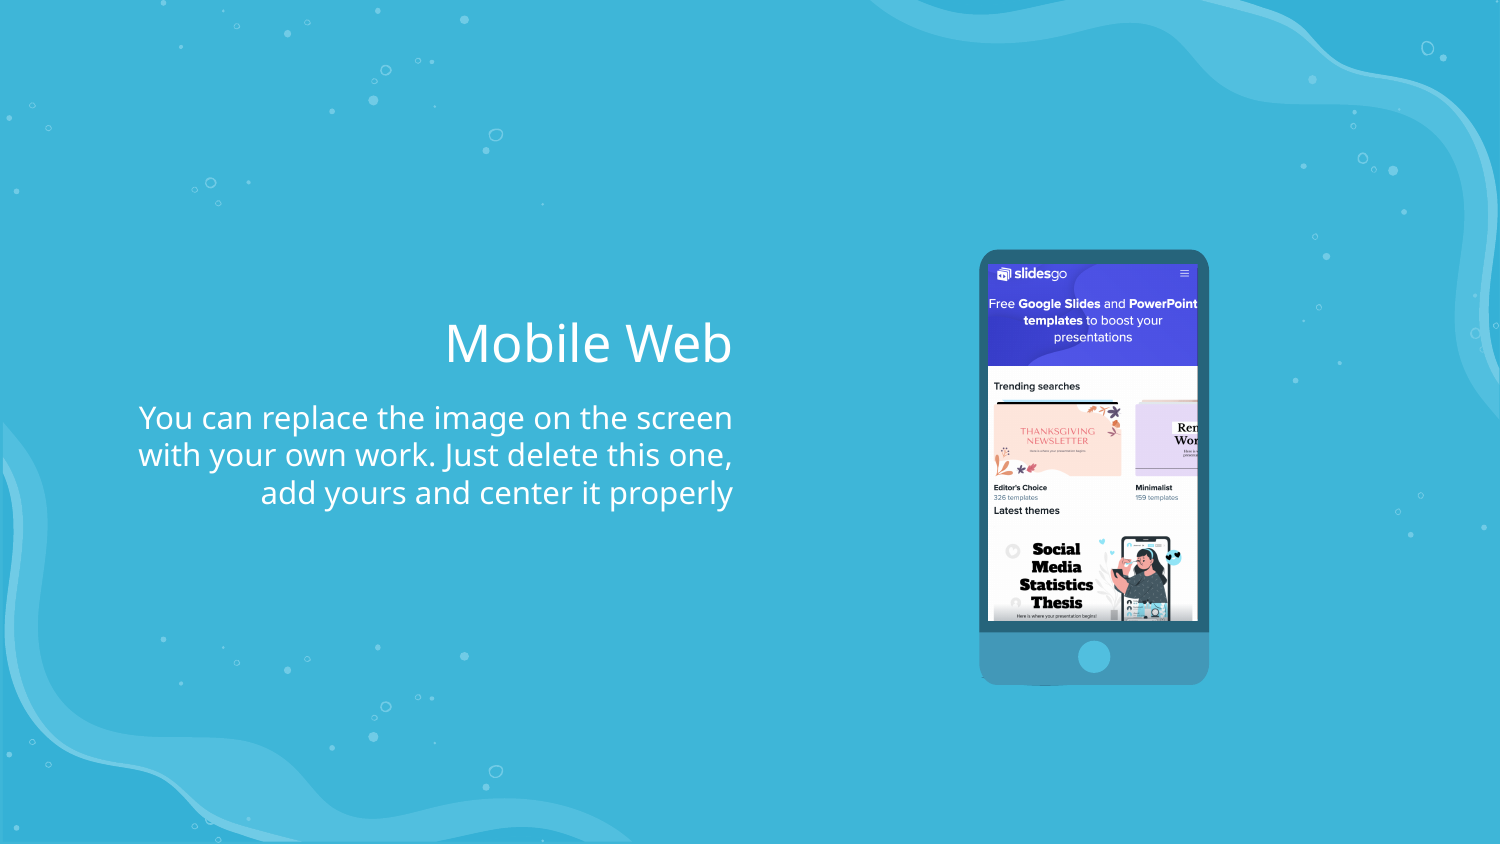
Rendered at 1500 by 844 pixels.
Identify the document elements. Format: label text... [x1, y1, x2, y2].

text_box [979, 633, 1210, 685]
picture [987, 264, 1198, 622]
subtitle You can replace the image on the screen with your own work. Just delete this one, add yours and center it properly [116, 383, 749, 555]
text_box [979, 249, 1210, 633]
text_box [1078, 640, 1111, 673]
title Mobile Web [117, 297, 749, 383]
